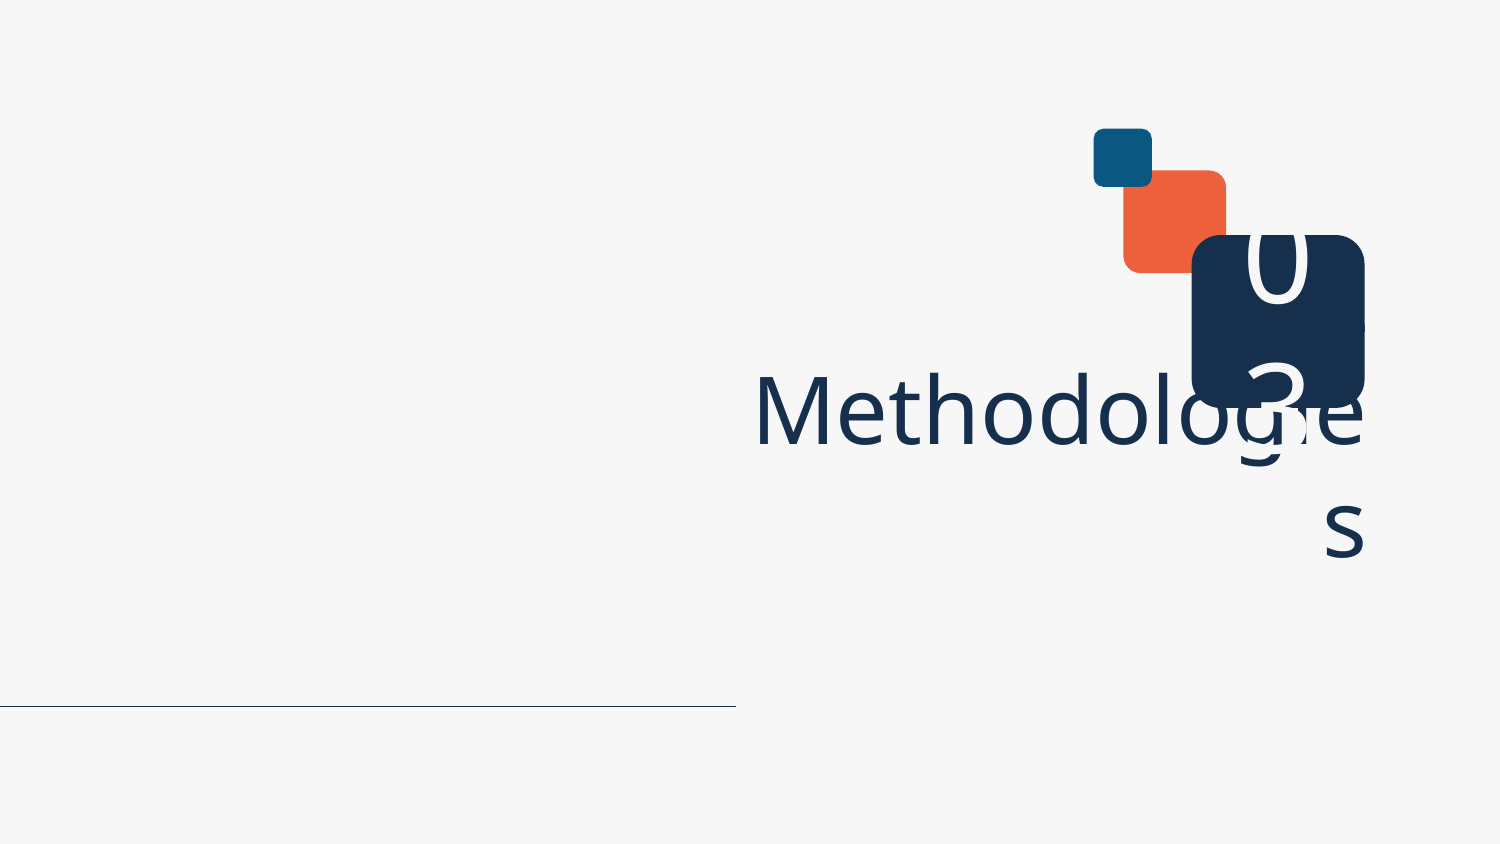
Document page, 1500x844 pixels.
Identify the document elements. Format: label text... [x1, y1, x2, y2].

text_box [1093, 128, 1227, 274]
text_box [1231, 235, 1365, 259]
text_box [1198, 398, 1358, 408]
title 03 [1191, 259, 1365, 398]
title ETL Methodologies [701, 462, 1383, 591]
